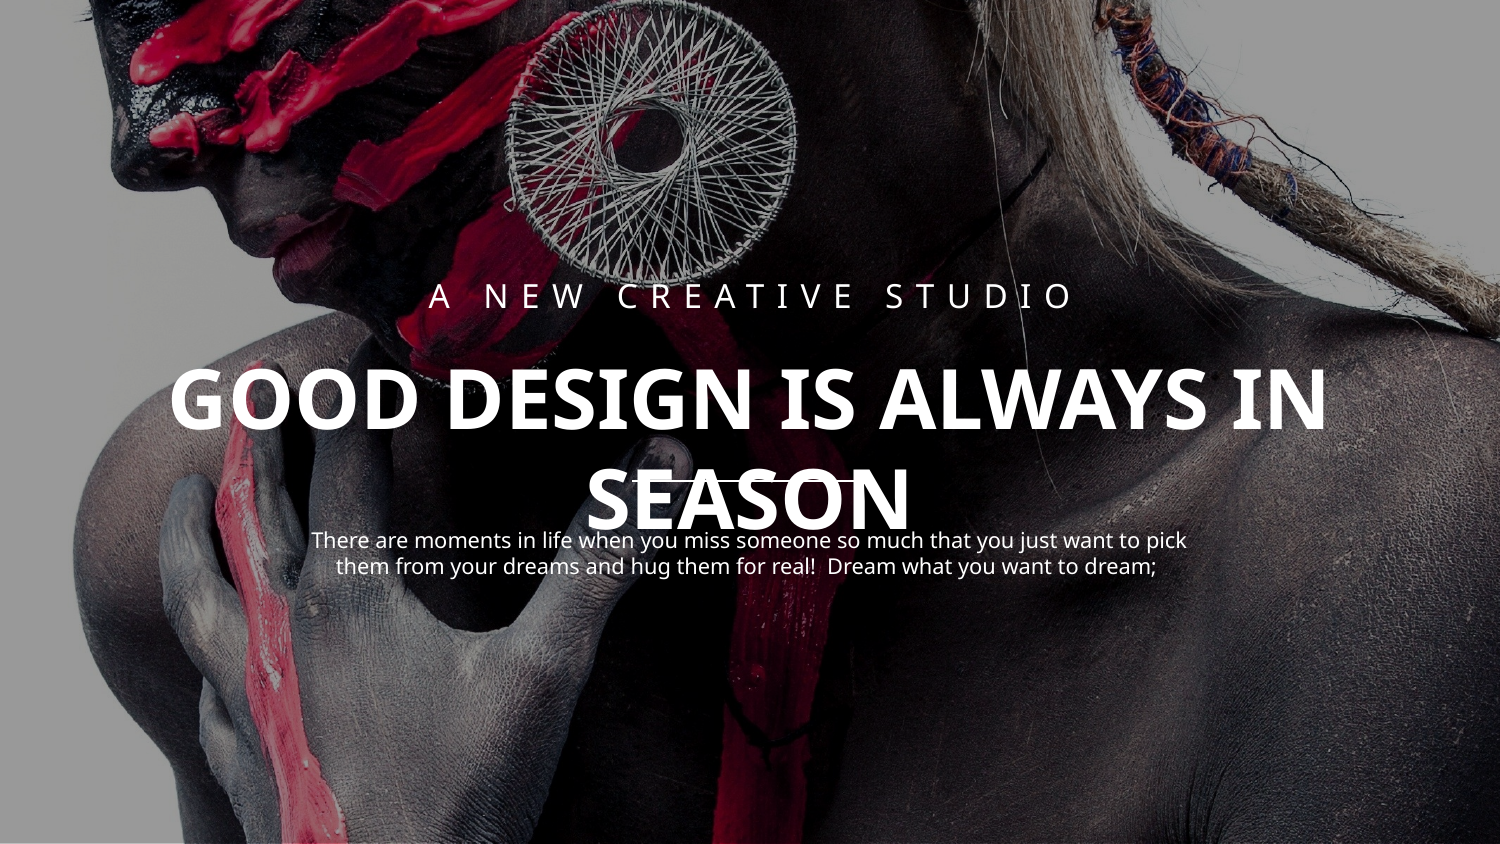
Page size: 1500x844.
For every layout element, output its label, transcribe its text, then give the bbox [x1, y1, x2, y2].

text_box There are moments in life when you miss someone so much that you just want to pick them from your dreams and hug them for real! Dream what you want to dream; [277, 519, 1223, 587]
text_box GOOD DESIGN IS ALWAYS IN SEASON [53, 339, 1447, 554]
text_box A NEW CREATIVE STUDIO [271, 268, 1229, 323]
text_box [0, 0, 1500, 844]
